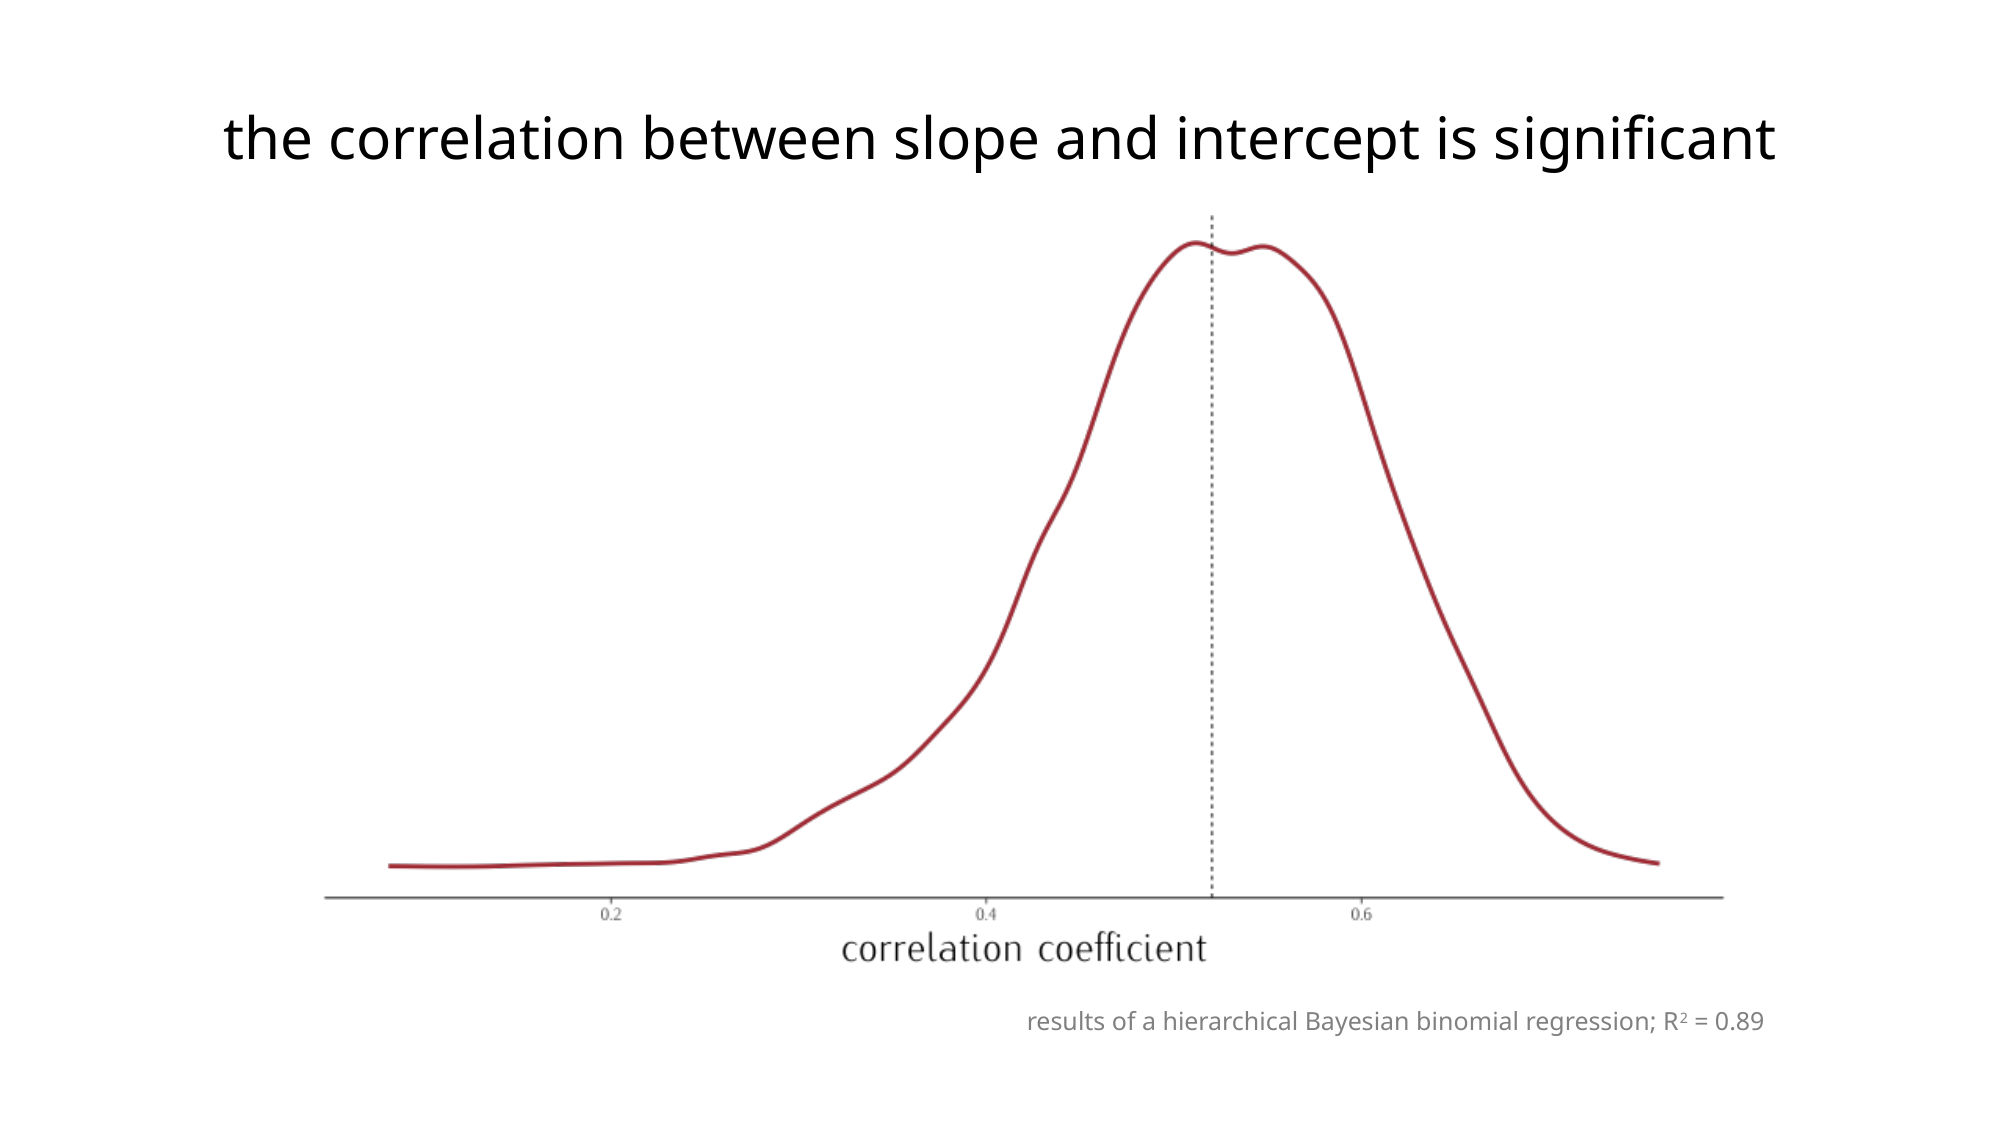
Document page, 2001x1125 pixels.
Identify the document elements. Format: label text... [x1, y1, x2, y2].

text_box the correlation between slope and intercept is significant [208, 93, 249, 179]
text_box the correlation between slope and intercept is significant [1750, 93, 1792, 179]
text_box results of a hierarchical Bayesian binomial regression; R2 = 0.89 [1012, 998, 1780, 1044]
picture [249, 93, 1750, 1032]
